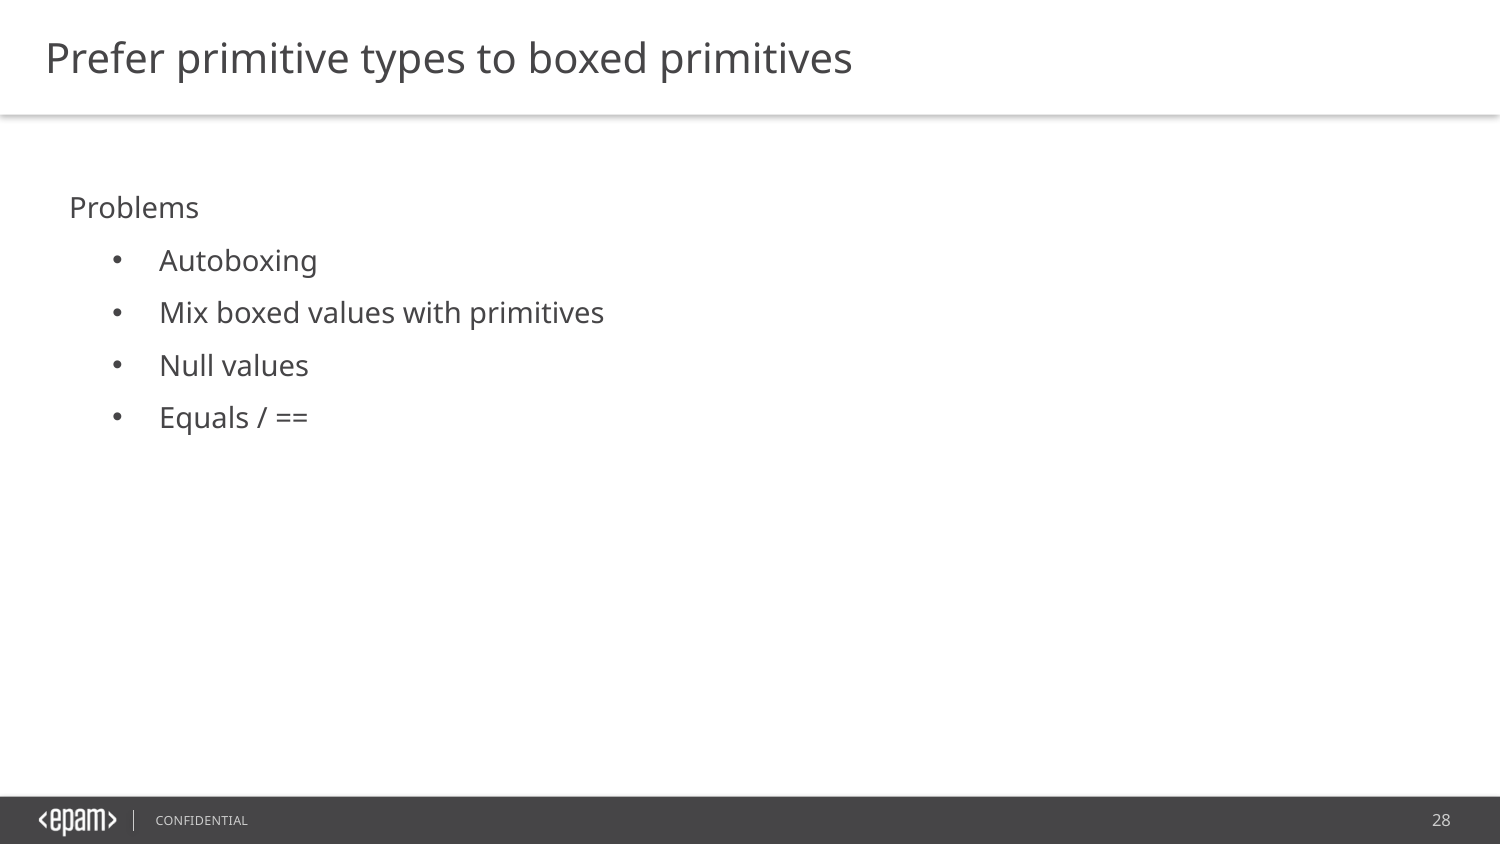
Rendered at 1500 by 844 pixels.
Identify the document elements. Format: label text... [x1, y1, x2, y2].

picture [38, 808, 117, 837]
list Problems Autoboxing Mix boxed values with primitives Null values Equals / == [57, 176, 1426, 732]
list Prefer primitive types to boxed primitives [0, 0, 1500, 115]
